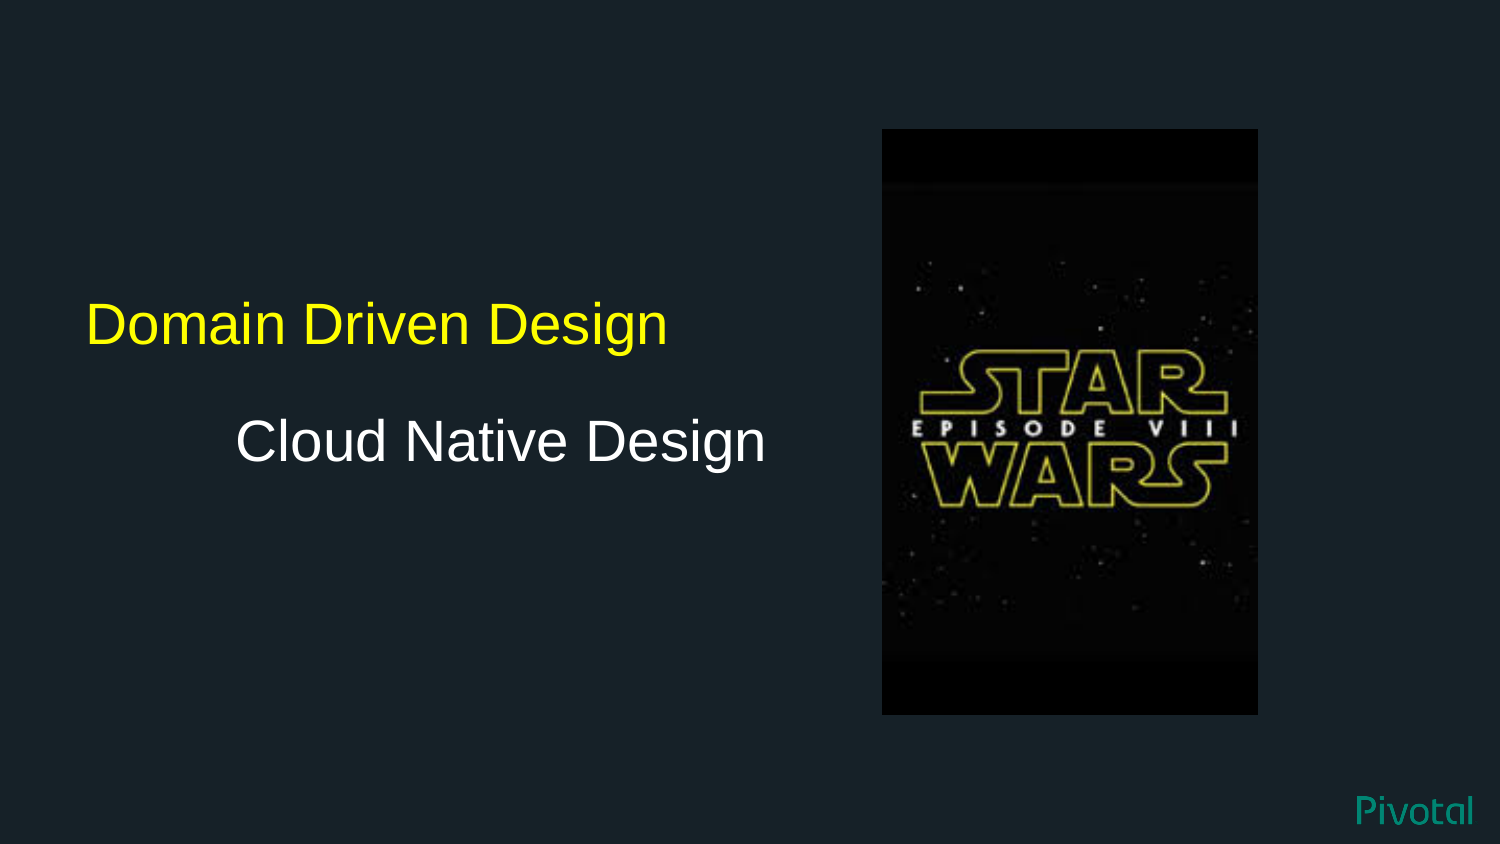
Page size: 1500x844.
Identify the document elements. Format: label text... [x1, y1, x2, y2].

list Domain Driven Design Cloud Native Design [70, 162, 1474, 771]
picture [1357, 796, 1478, 825]
picture [882, 128, 1258, 715]
